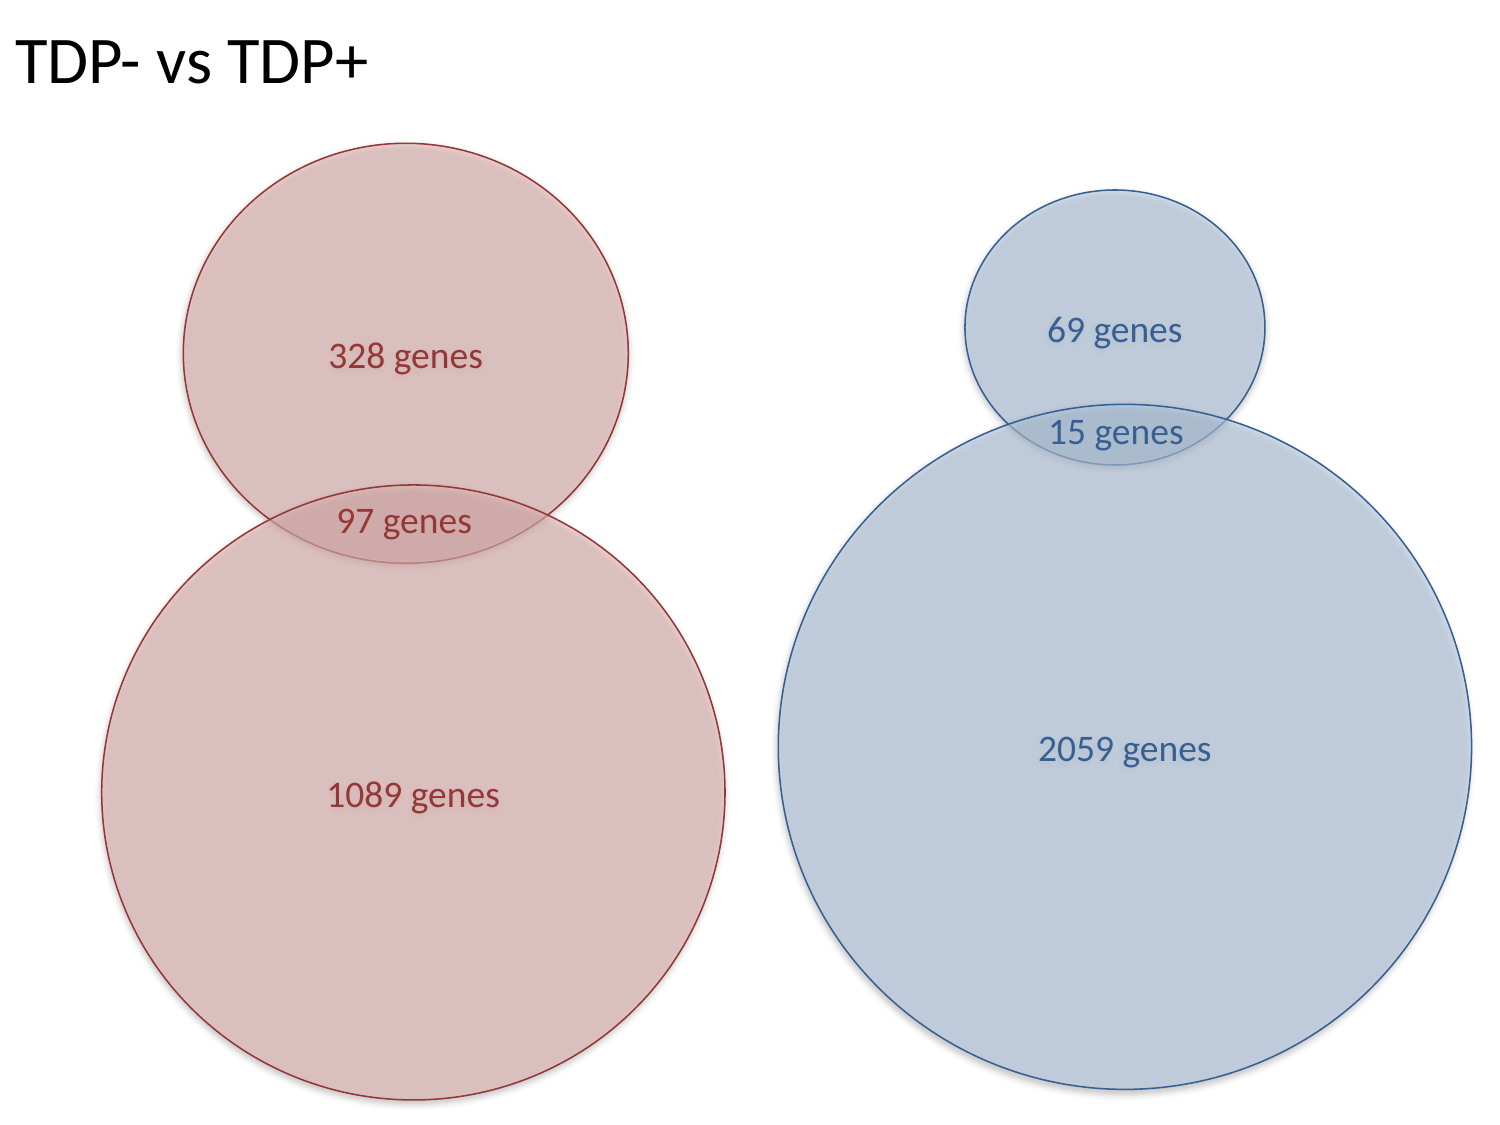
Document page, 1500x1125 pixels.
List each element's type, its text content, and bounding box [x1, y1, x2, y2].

text_box 69 genes [964, 189, 1266, 423]
text_box 1089 genes [100, 497, 726, 1101]
text_box 97 genes [321, 488, 529, 549]
text_box 15 genes [1033, 399, 1240, 460]
text_box 328 genes [182, 142, 630, 518]
text_box 2059 genes [777, 415, 1473, 1091]
text_box 1089 genes [364, 484, 463, 488]
title TDP- vs TDP+ [0, 0, 1447, 114]
